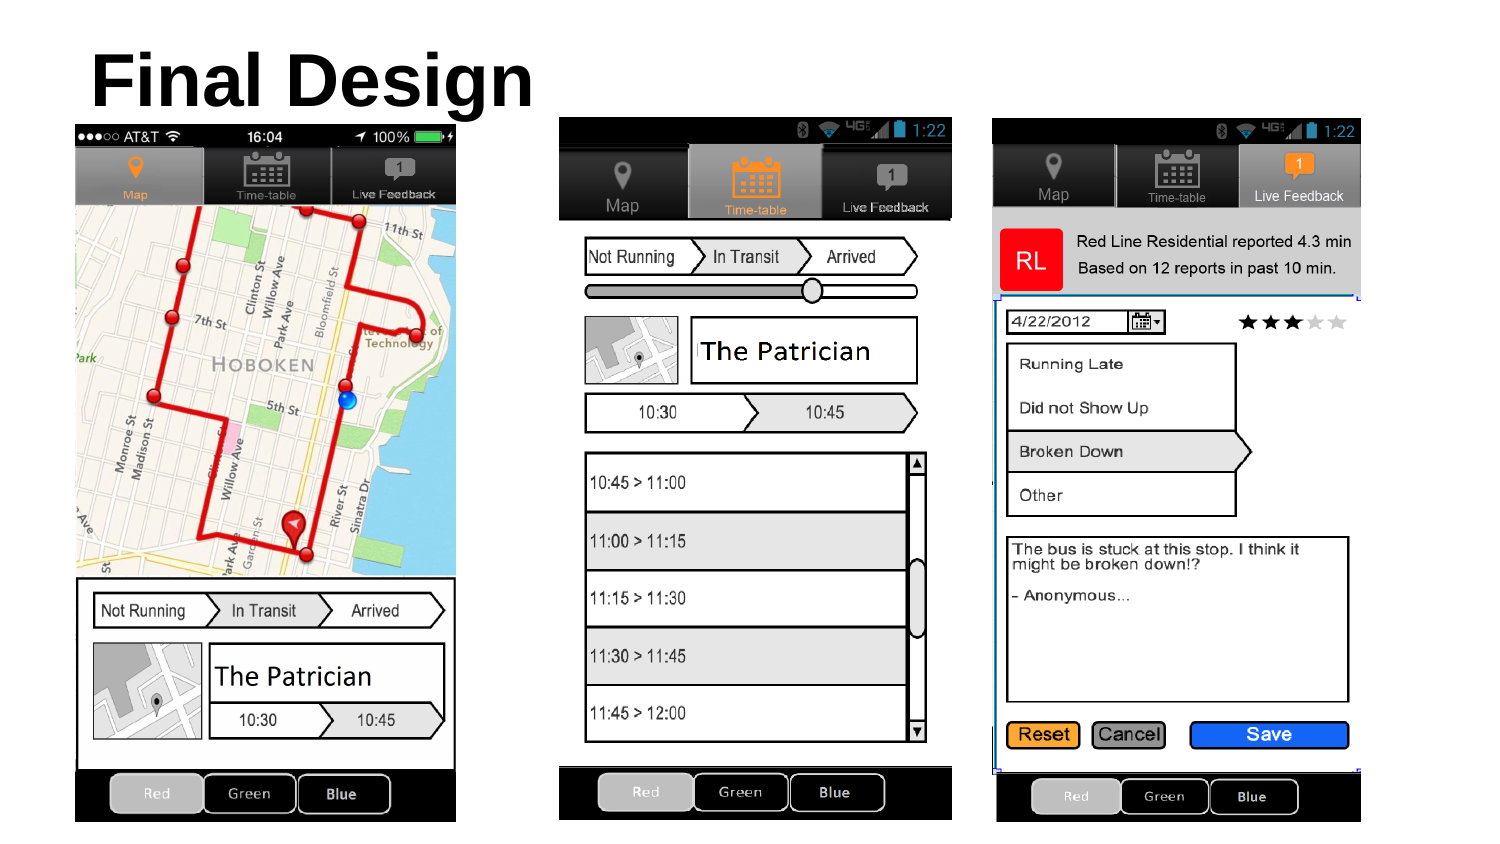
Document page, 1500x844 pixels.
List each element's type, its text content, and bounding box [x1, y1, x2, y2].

picture [991, 118, 1361, 822]
picture [559, 117, 952, 820]
picture [74, 124, 456, 822]
title Final Design [75, 0, 1425, 137]
